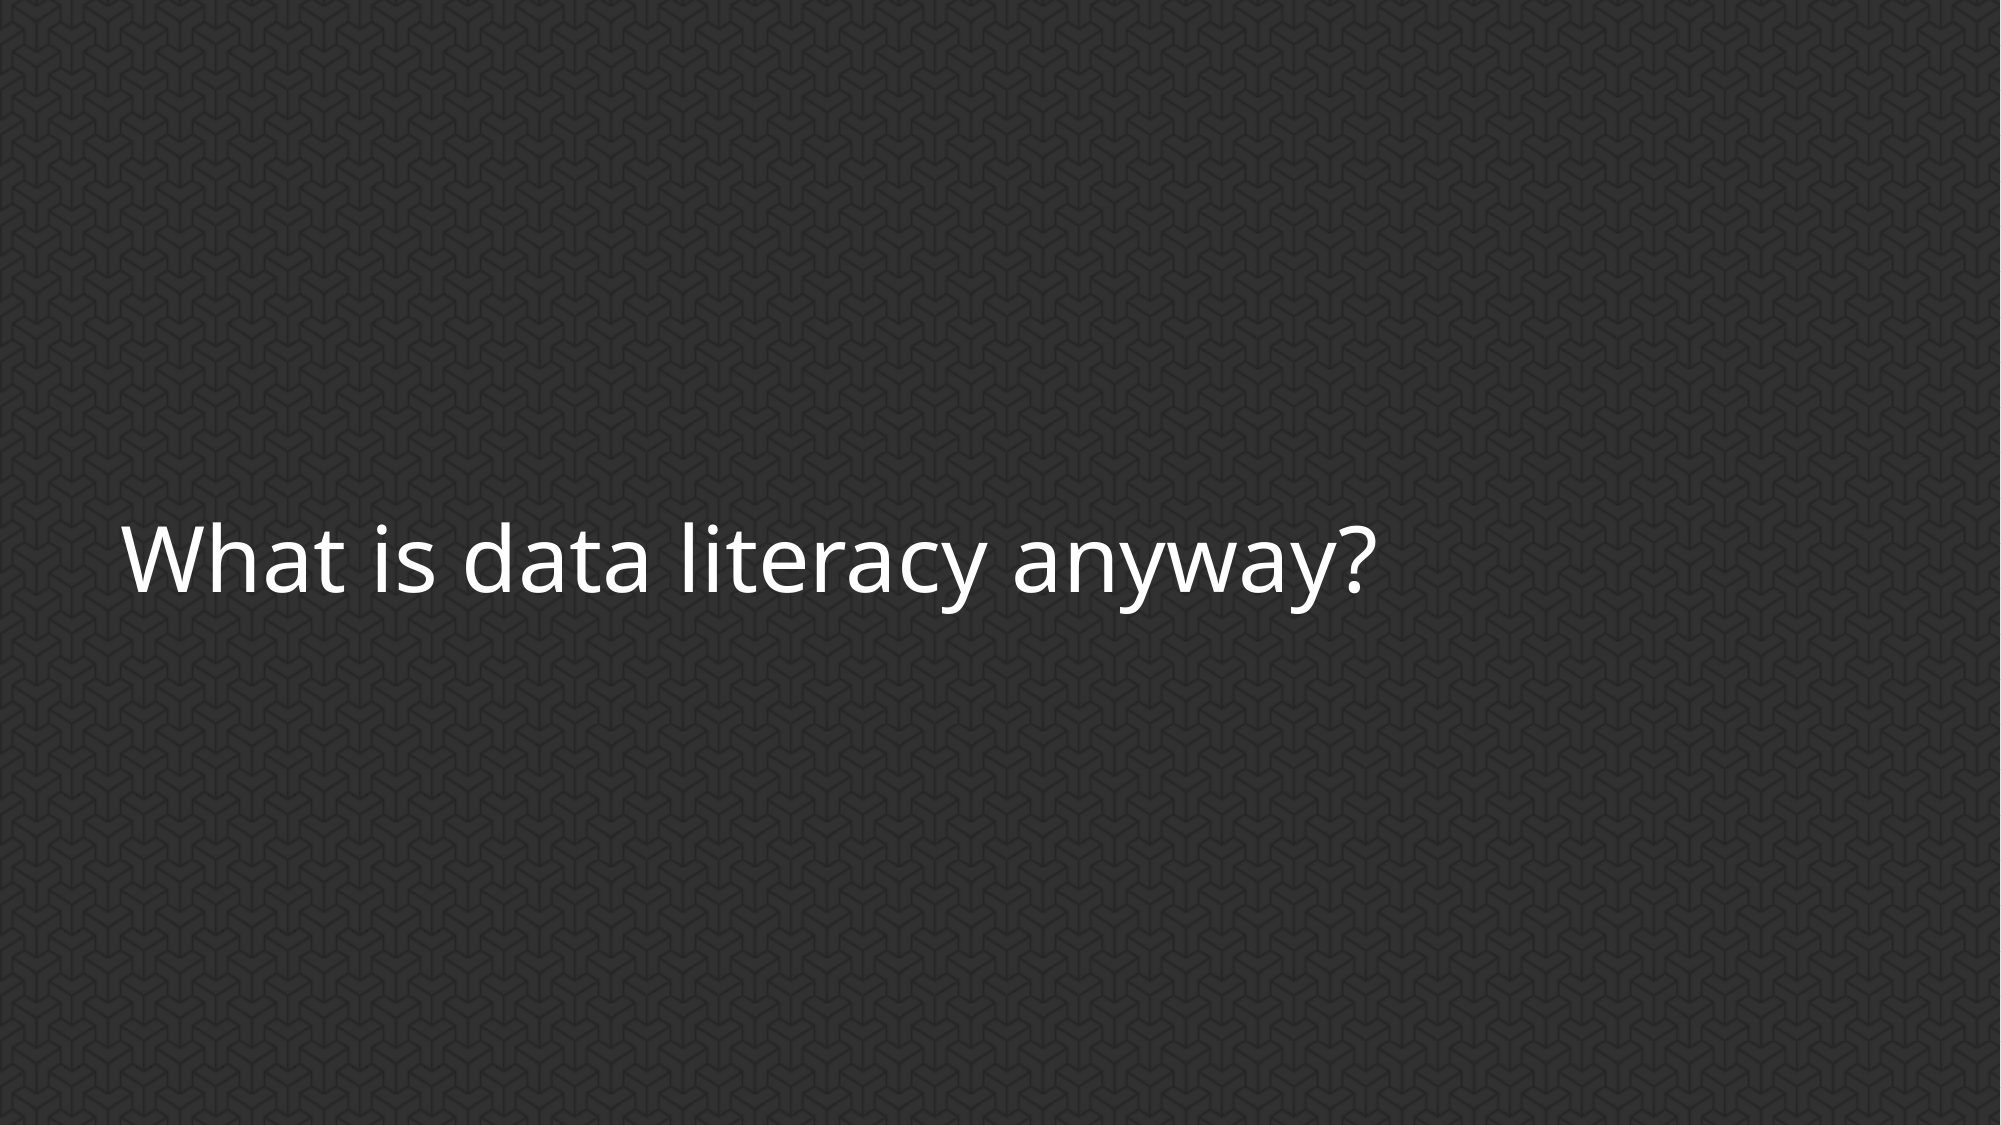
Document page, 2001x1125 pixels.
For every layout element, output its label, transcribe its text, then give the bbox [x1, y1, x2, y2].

title What is data literacy anyway? [105, 453, 1831, 672]
picture [0, 0, 2001, 1125]
